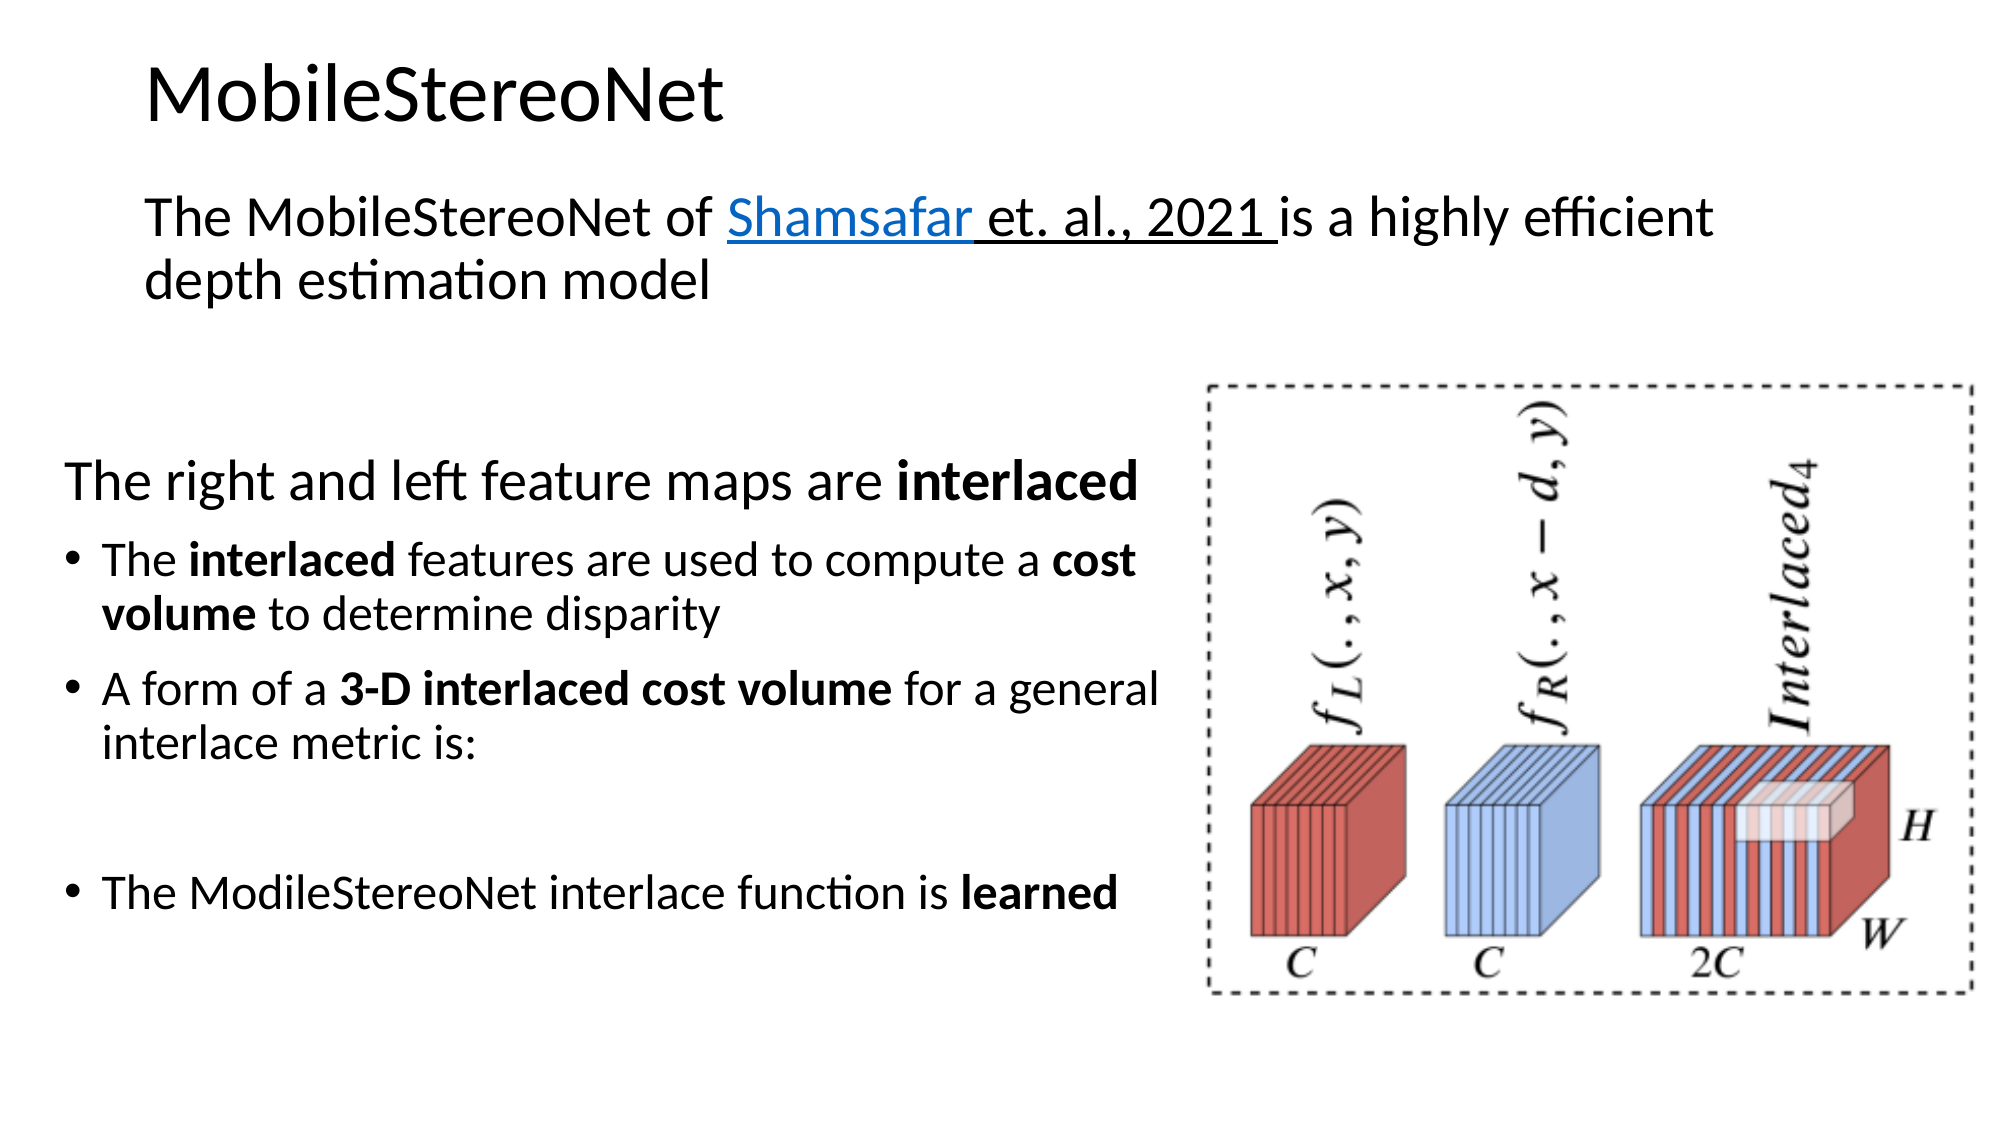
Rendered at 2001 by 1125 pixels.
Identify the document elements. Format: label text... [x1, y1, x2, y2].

picture [1188, 357, 2000, 1008]
list The MobileStereoNet of Shamsafar et. al., 2021 is a highly efficient depth estimation model [129, 178, 1855, 358]
title MobileStereoNet [129, 22, 1855, 166]
